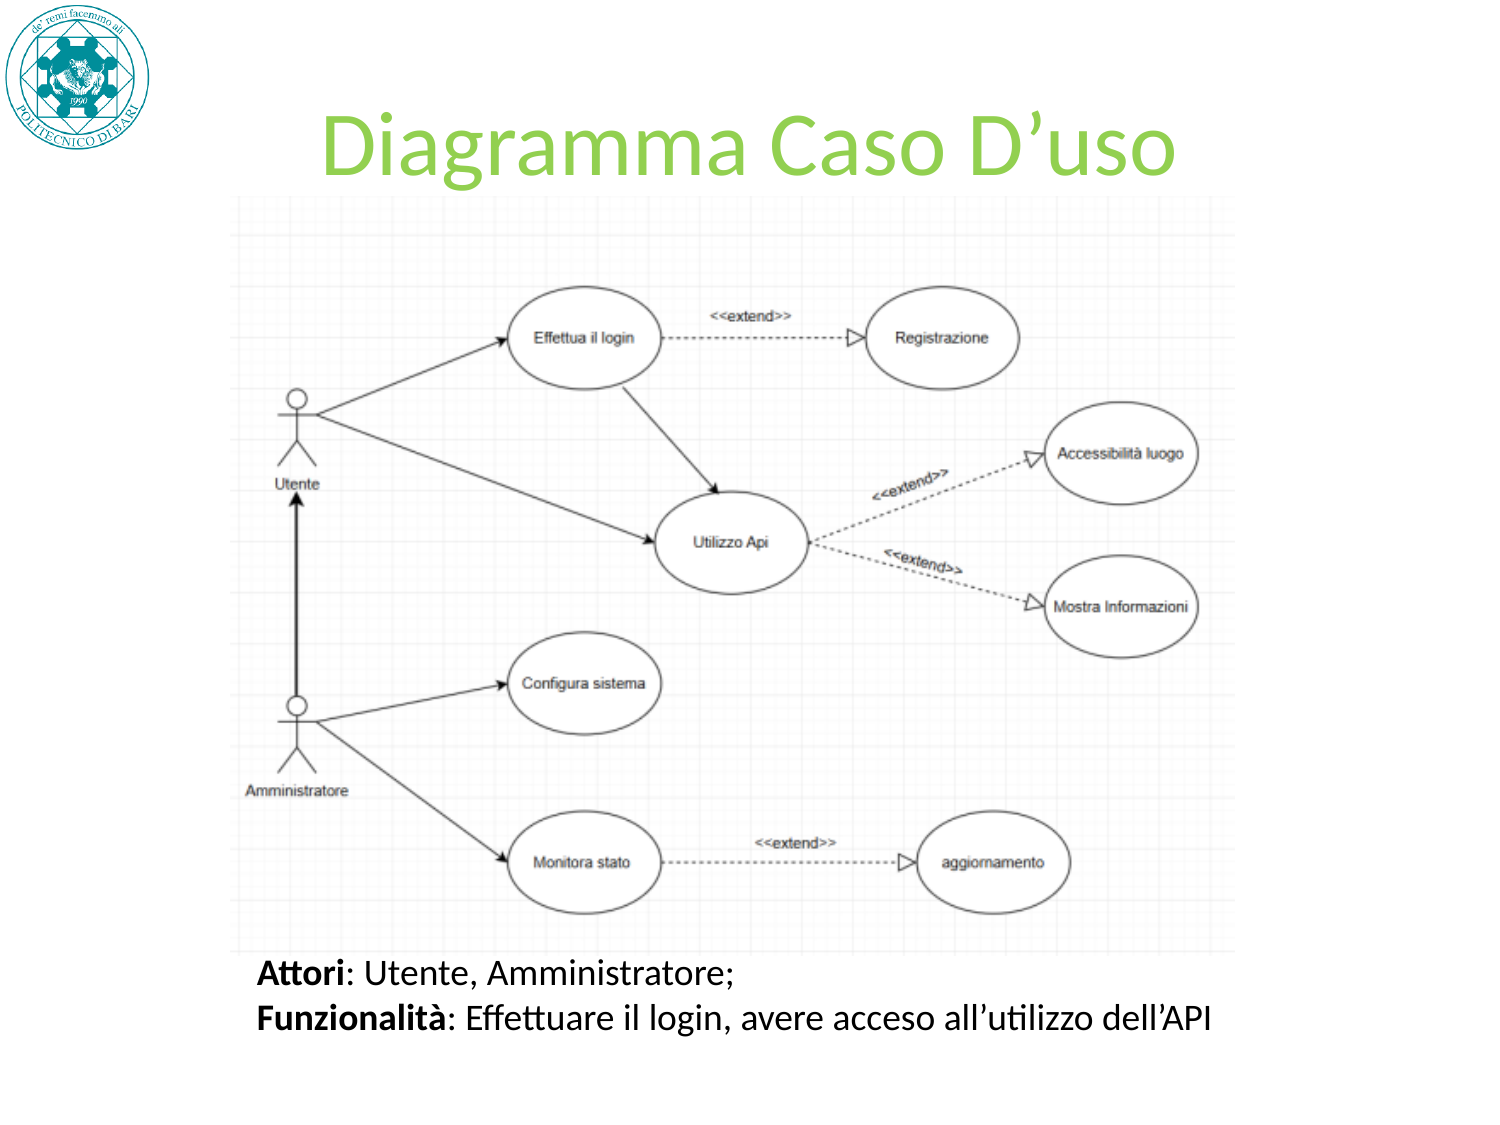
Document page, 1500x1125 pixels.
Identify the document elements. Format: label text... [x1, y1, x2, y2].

picture [0, 0, 154, 154]
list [229, 196, 1235, 956]
text_box Attori: Utente, Amministratore; Funzionalità: Effettuare il login, avere acceso all’utilizzo dell’API [242, 940, 1288, 1046]
title Diagramma Caso D’uso [75, 45, 1425, 233]
